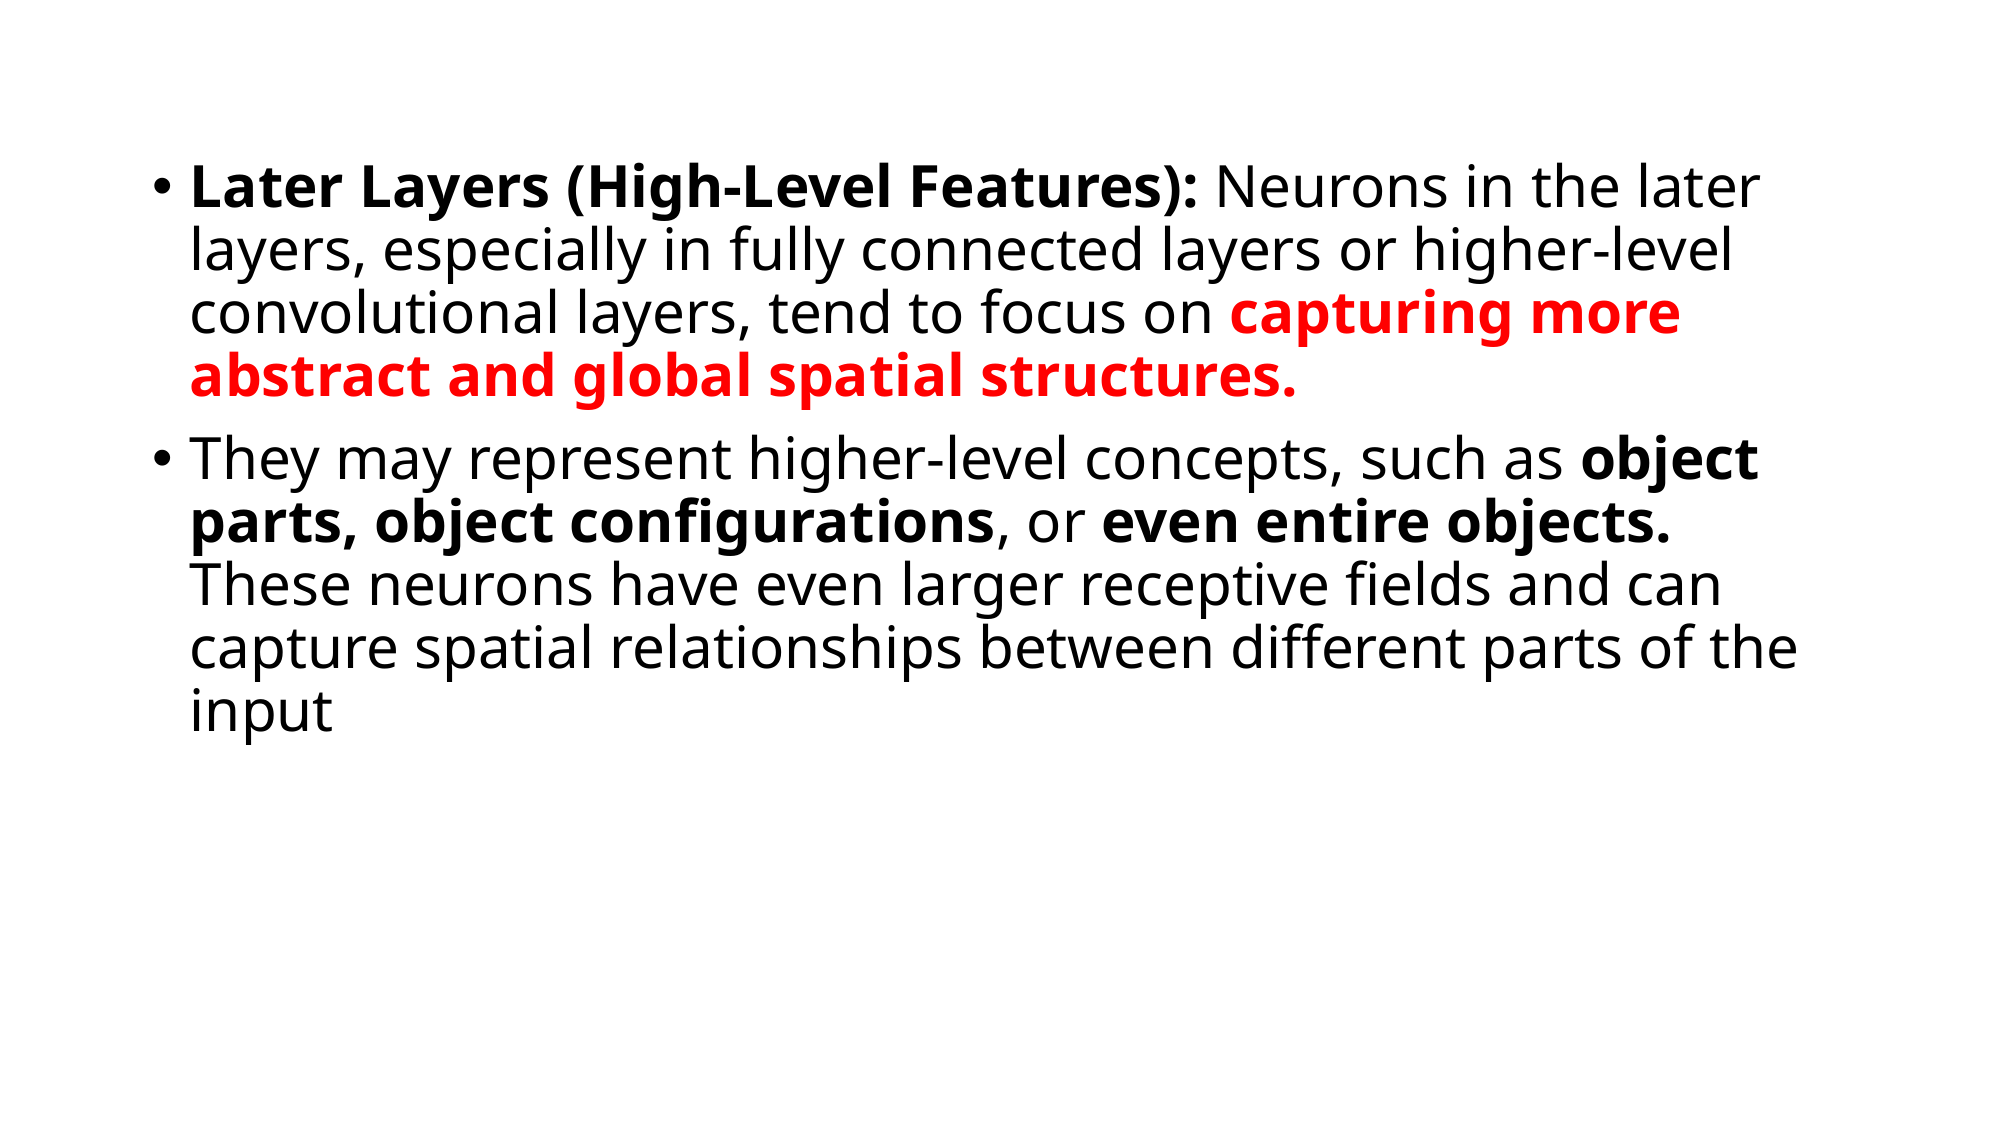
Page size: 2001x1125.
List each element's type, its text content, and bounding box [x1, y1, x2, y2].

list Later Layers (High-Level Features): Neurons in the later layers, especially in fully connected layers or higher-level convolutional layers, tend to focus on capturing more abstract and global spatial structures. They may represent higher-level concepts, such as object parts, object configurations, or even entire objects. These neurons have even larger receptive fields and can capture spatial relationships between different parts of the input [137, 149, 1863, 1026]
